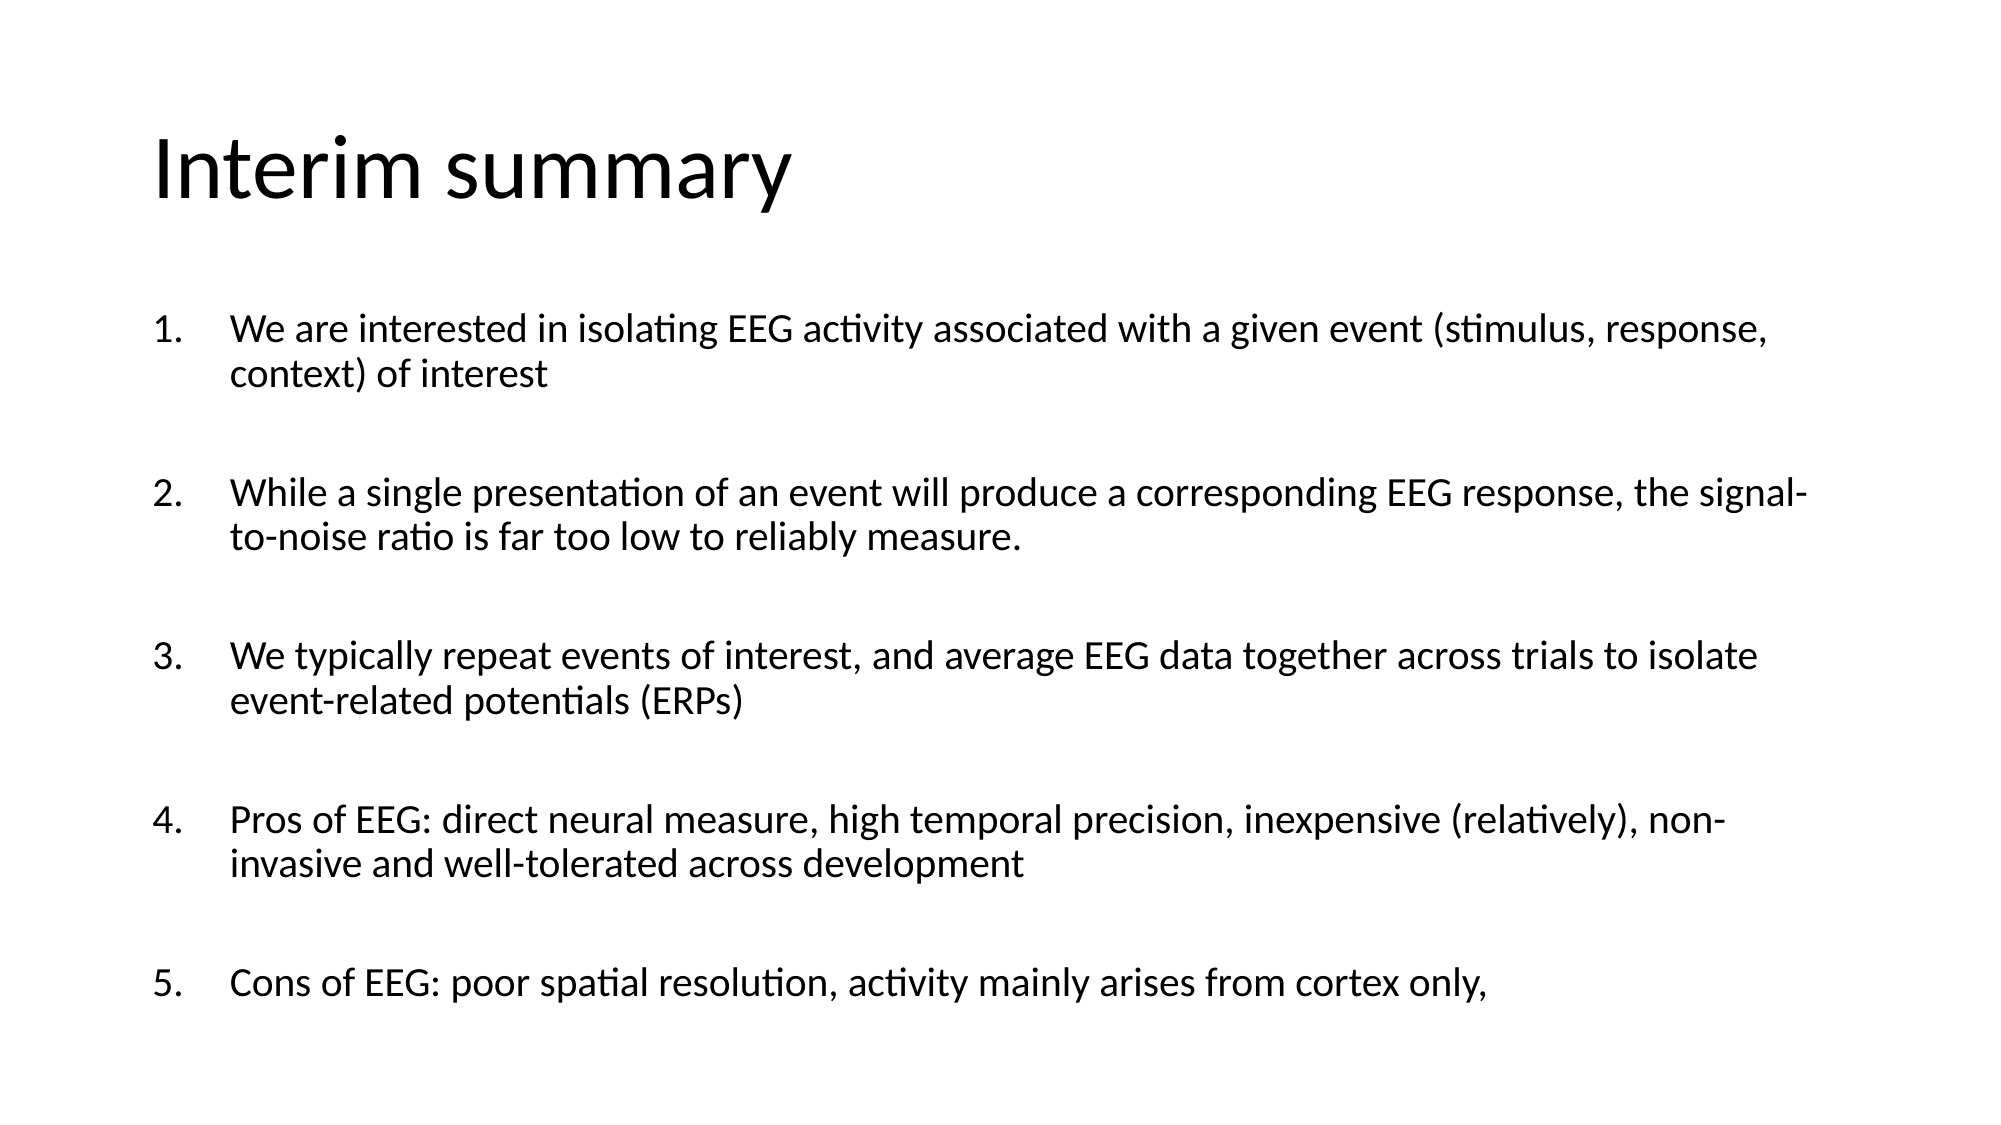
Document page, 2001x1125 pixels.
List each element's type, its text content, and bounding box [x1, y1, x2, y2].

list We are interested in isolating EEG activity associated with a given event (stimulus, response, context) of interest While a single presentation of an event will produce a corresponding EEG response, the signal-to-noise ratio is far too low to reliably measure. We typically repeat events of interest, and average EEG data together across trials to isolate event-related potentials (ERPs) Pros of EEG: direct neural measure, high temporal precision, inexpensive (relatively), non-invasive and well-tolerated across development Cons of EEG: poor spatial resolution, activity mainly arises from cortex only, [137, 299, 1863, 1014]
title Interim summary [137, 59, 1863, 278]
